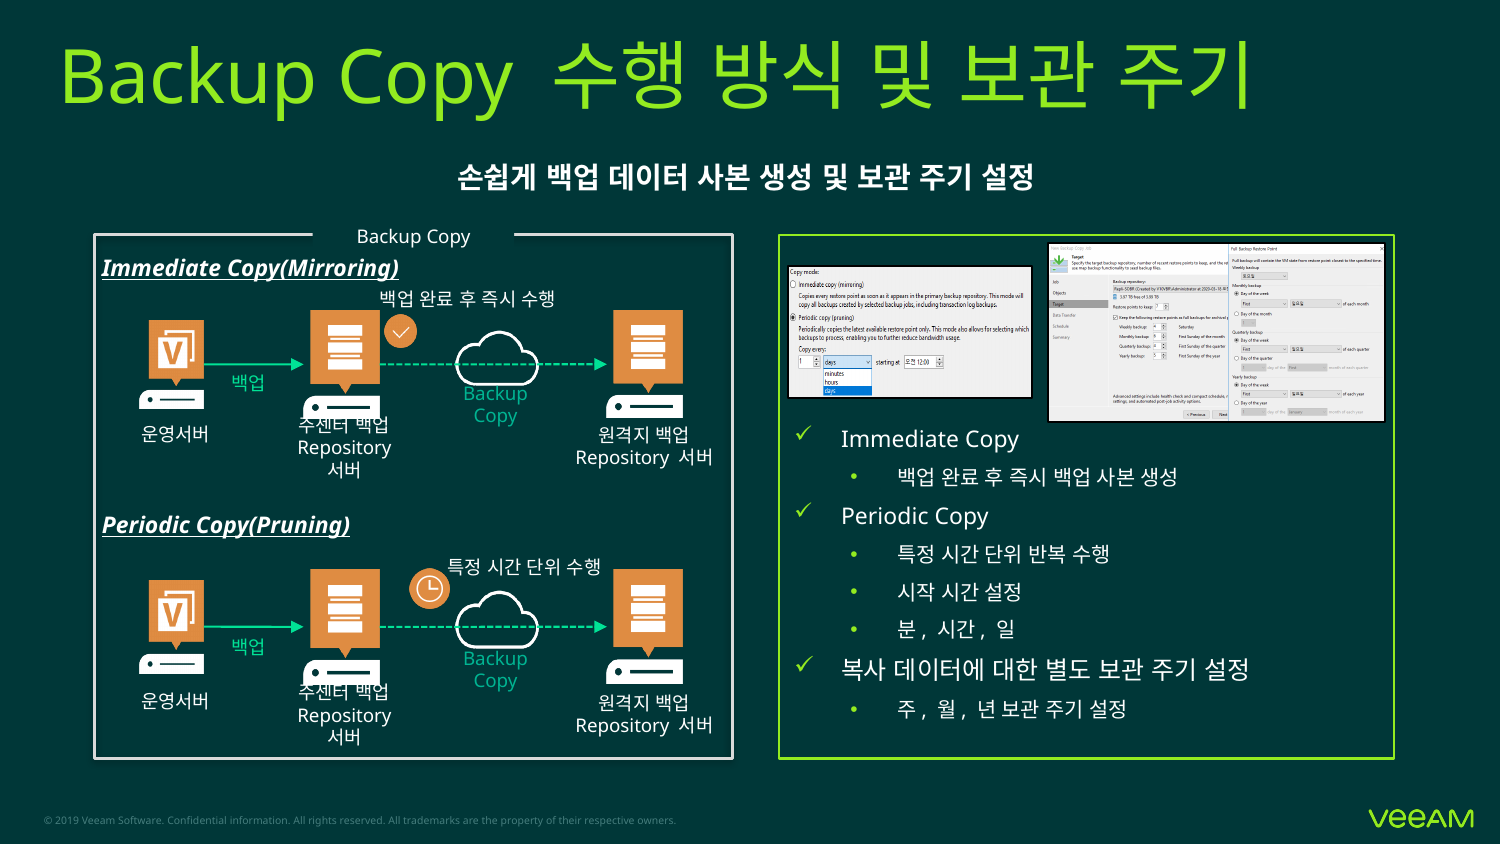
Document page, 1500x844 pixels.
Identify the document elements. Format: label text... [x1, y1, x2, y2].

text_box Immediate Copy 백업 완료 후 즉시 백업 사본 생성 Periodic Copy 특정 시간 단위 반복 수행 시작 시간 설정 분, 시간, 일 복사 데이터에 대한 별도 보관 주기 설정 주, 월, 년 보관 주기 설정 [779, 234, 1394, 759]
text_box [94, 280, 733, 478]
picture [788, 267, 1032, 398]
text_box 손쉽게 백업 데이터 사본 생성 및 보관 주기 설정 [75, 140, 1426, 213]
title Backup Copy 수행 방식 및 보관 주기 [59, 28, 1432, 119]
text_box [94, 755, 733, 759]
picture [1048, 243, 1385, 422]
picture [1368, 809, 1474, 828]
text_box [94, 484, 733, 547]
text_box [94, 547, 733, 748]
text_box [94, 224, 733, 279]
picture [408, 568, 450, 610]
